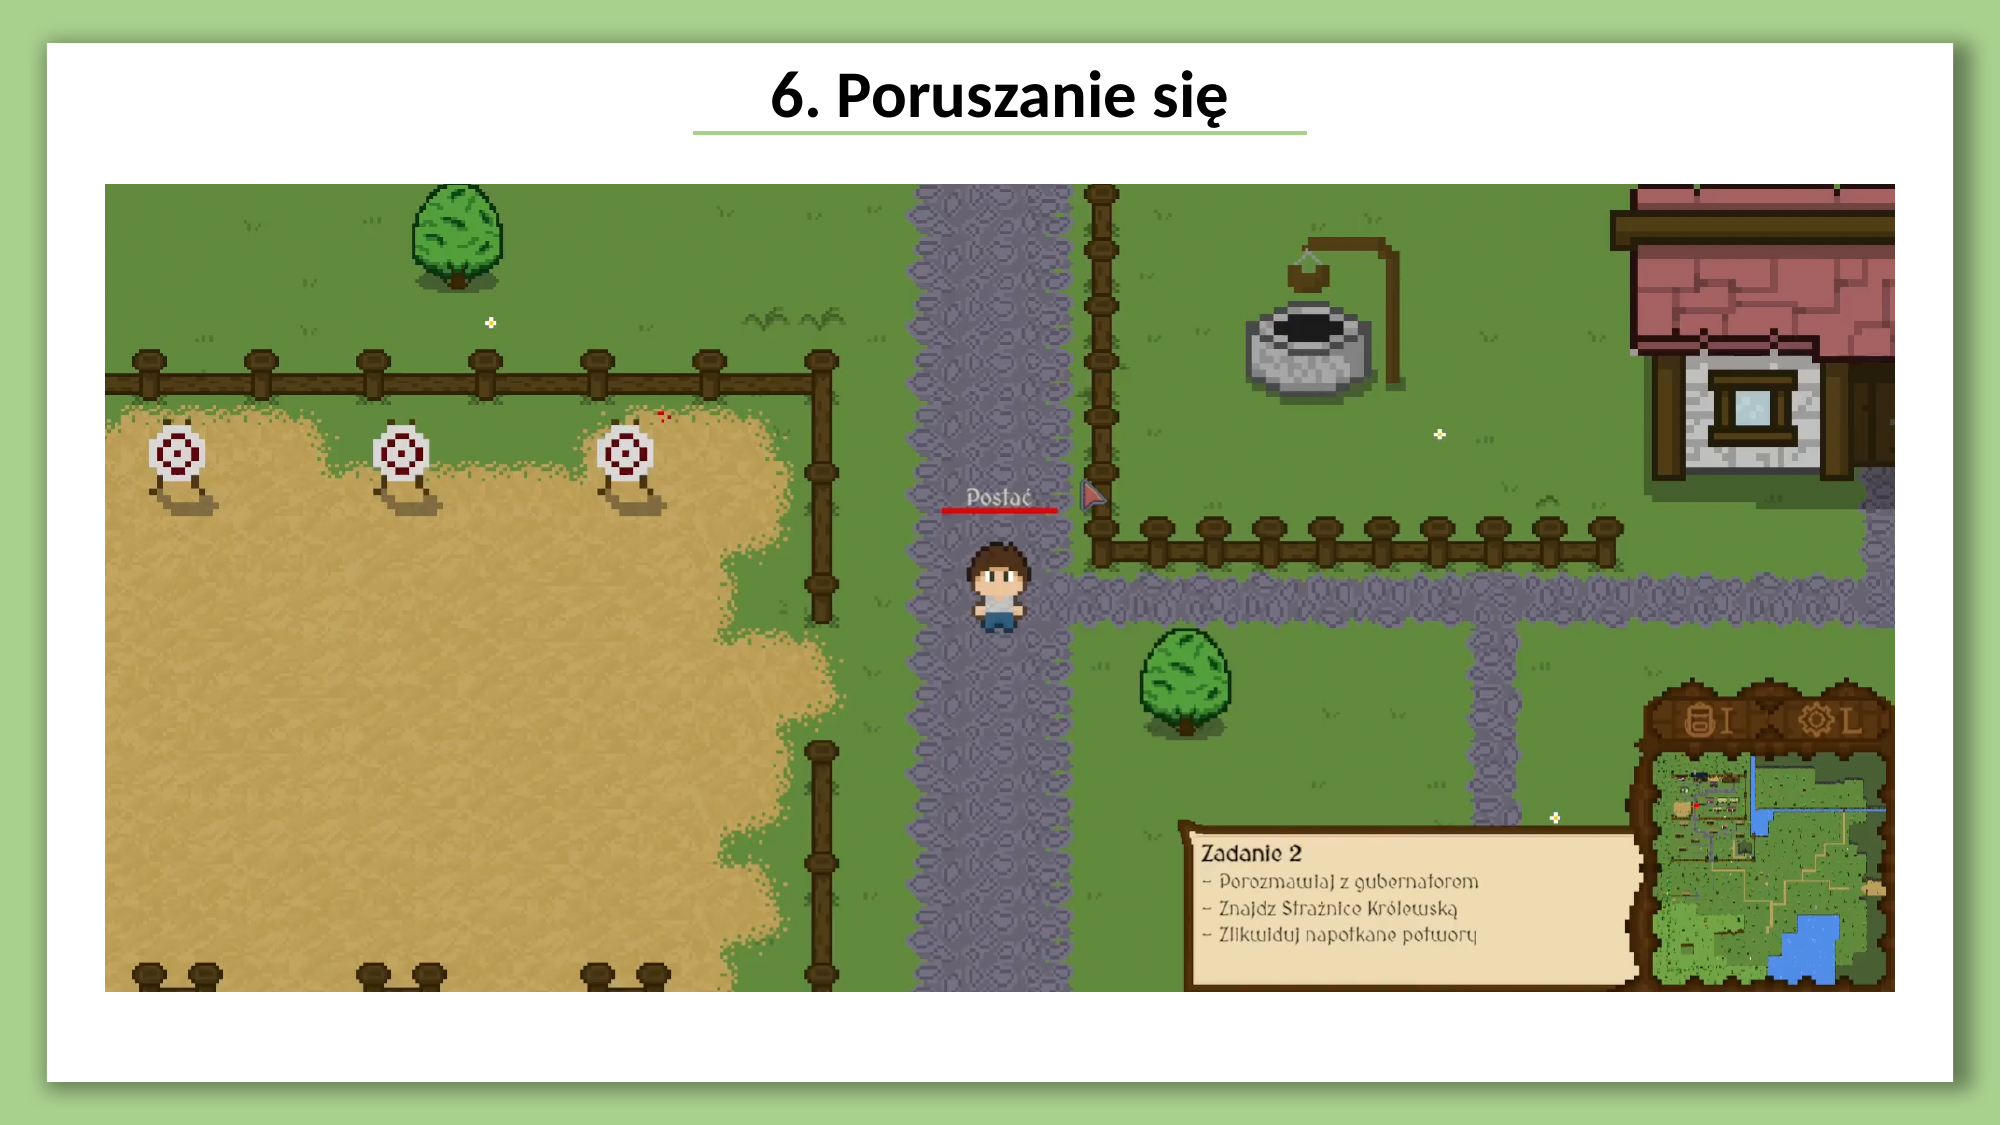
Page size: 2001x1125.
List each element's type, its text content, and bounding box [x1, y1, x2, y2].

text_box [46, 42, 1954, 1083]
text_box 6. Poruszanie się [755, 135, 1245, 139]
text_box 6. Poruszanie się [755, 43, 1245, 131]
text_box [104, 183, 1896, 993]
